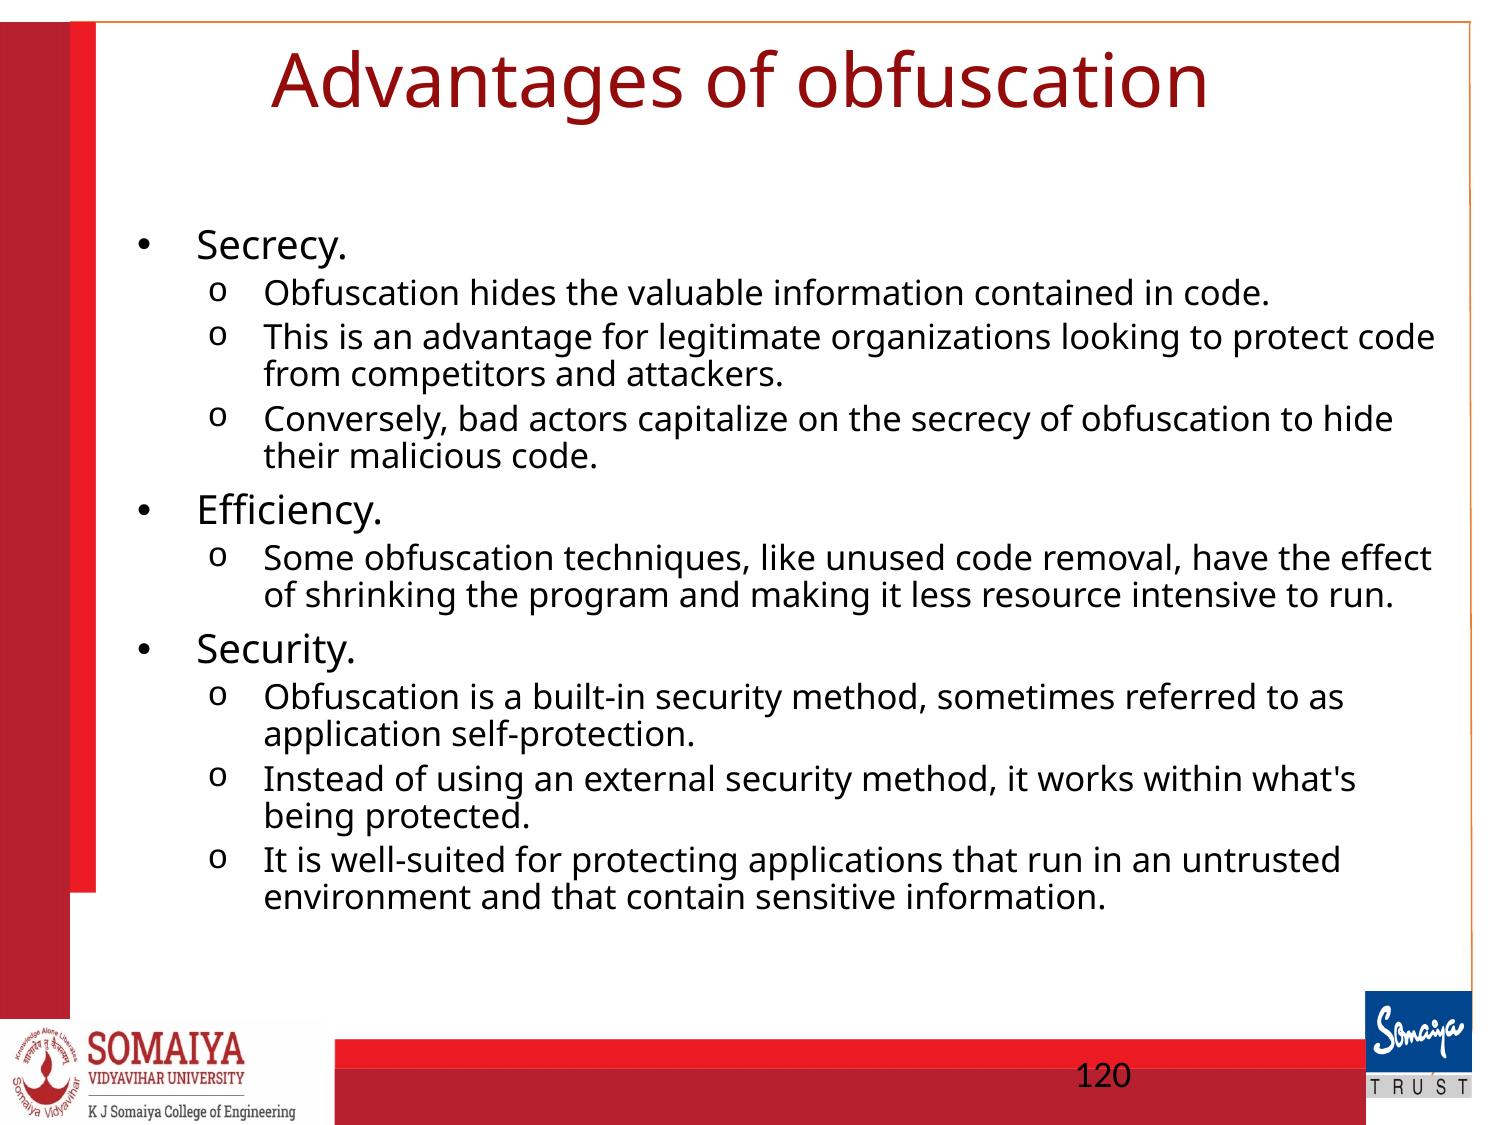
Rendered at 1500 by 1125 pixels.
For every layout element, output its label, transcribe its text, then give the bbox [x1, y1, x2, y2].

picture [0, 22, 327, 1125]
list Secrecy. Obfuscation hides the valuable information contained in code. This is an advantage for legitimate organizations looking to protect code from competitors and attackers. Conversely, bad actors capitalize on the secrecy of obfuscation to hide their malicious code. Efficiency. Some obfuscation techniques, like unused code removal, have the effect of shrinking the program and making it less resource intensive to run. Security. Obfuscation is a built-in security method, sometimes referred to as application self-protection. Instead of using an external security method, it works within what's being protected. It is well-suited for protecting applications that run in an untrusted environment and that contain sensitive information. [114, 217, 1465, 960]
title Advantages of obfuscation [134, 35, 1349, 179]
picture [1365, 991, 1472, 1098]
picture [335, 1040, 1365, 1125]
slide_number 120 [1059, 1042, 1397, 1103]
